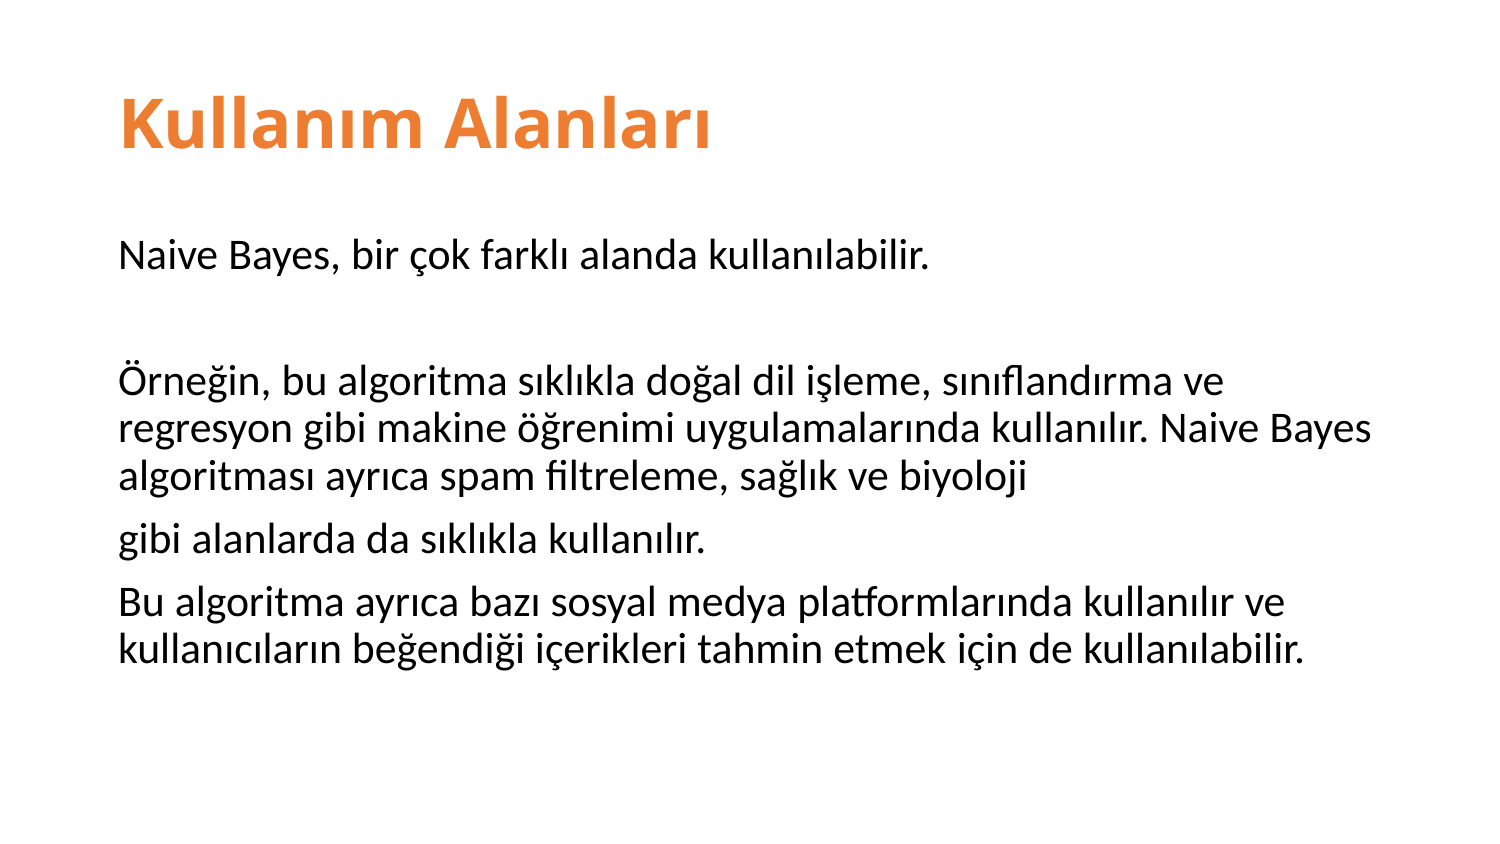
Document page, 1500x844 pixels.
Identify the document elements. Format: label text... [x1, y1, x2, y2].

title Kullanım Alanları [103, 44, 1397, 208]
list Naive Bayes, bir çok farklı alanda kullanılabilir. Örneğin, bu algoritma sıklıkla doğal dil işleme, sınıflandırma ve regresyon gibi makine öğrenimi uygulamalarında kullanılır. Naive Bayes algoritması ayrıca spam filtreleme, sağlık ve biyoloji gibi alanlarda da sıklıkla kullanılır. Bu algoritma ayrıca bazı sosyal medya platformlarında kullanılır ve kullanıcıların beğendiği içerikleri tahmin etmek için de kullanılabilir. [103, 224, 1397, 760]
